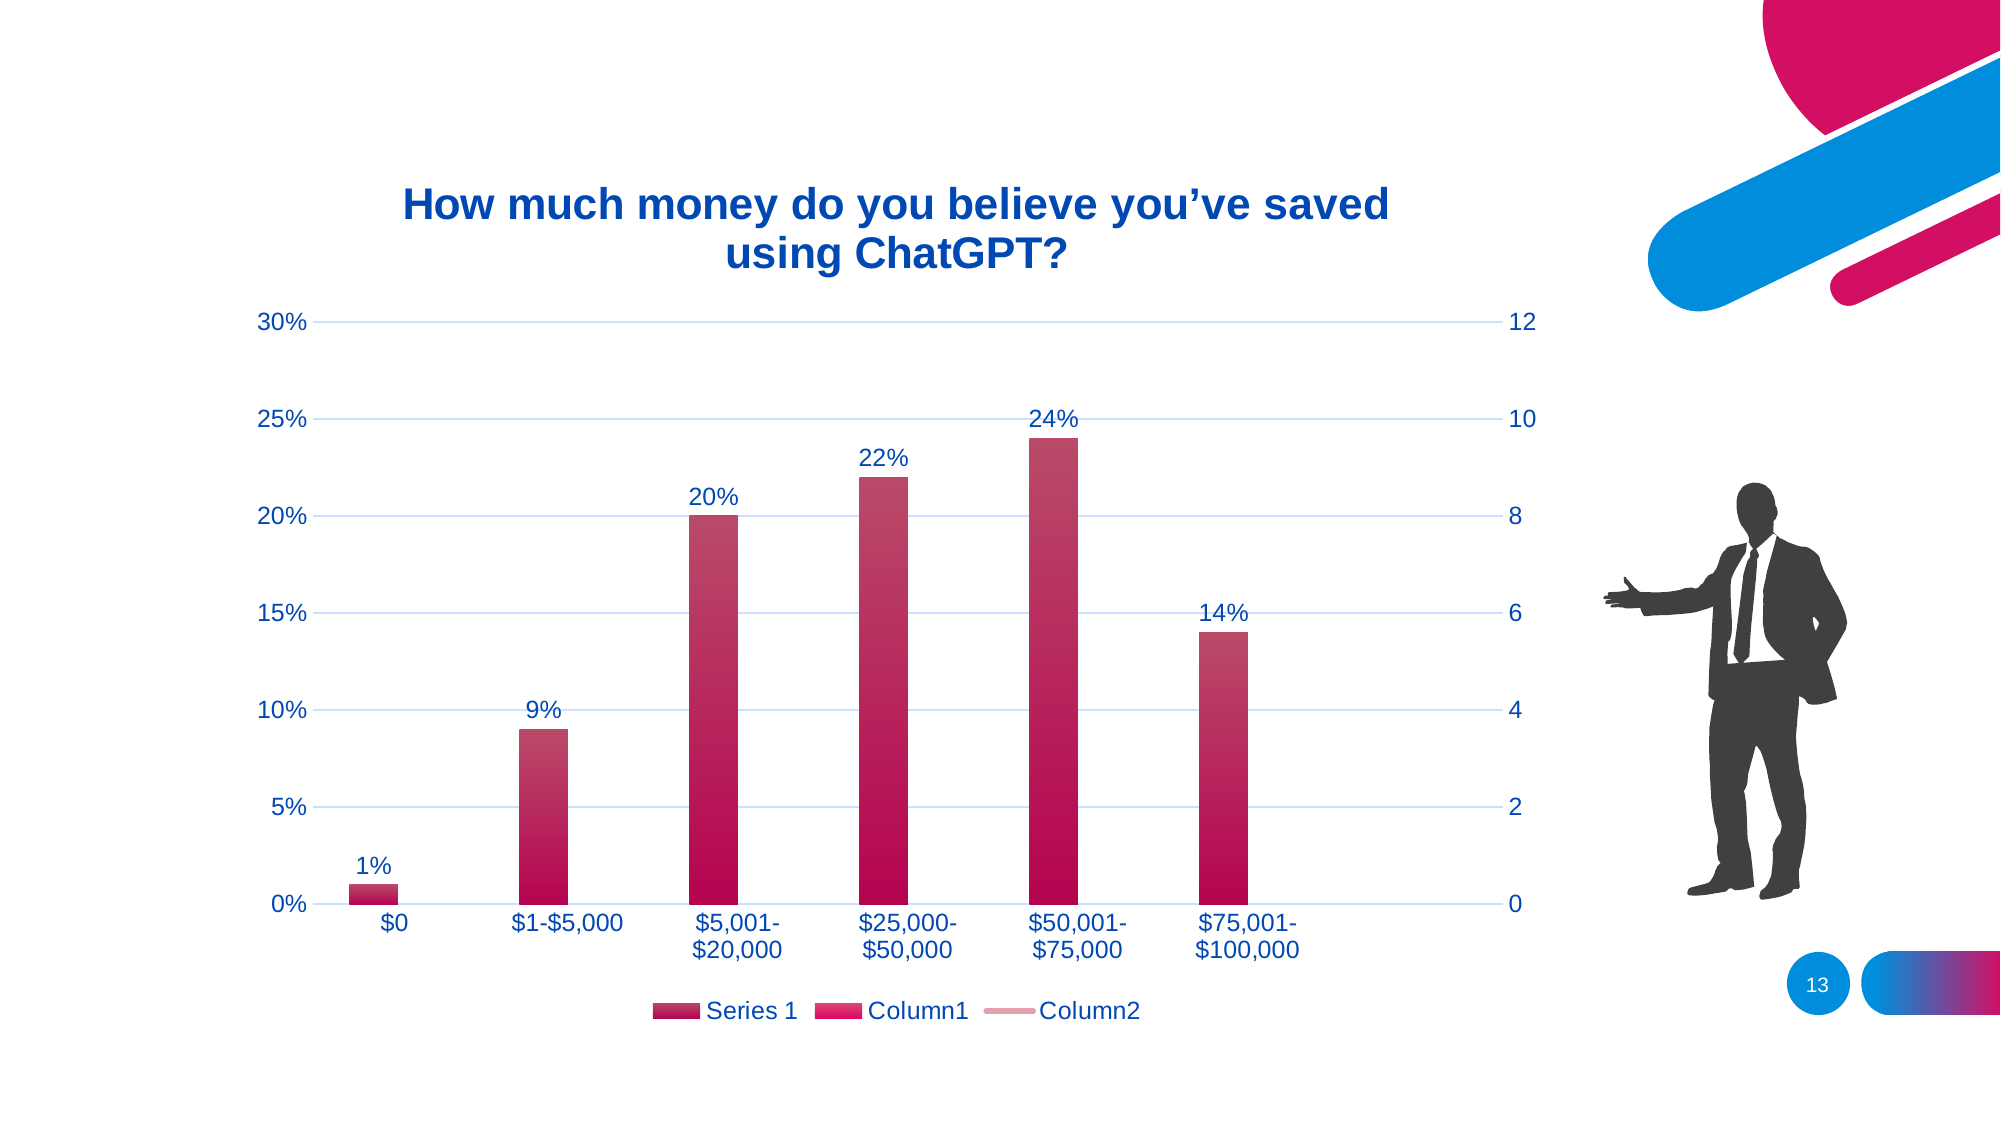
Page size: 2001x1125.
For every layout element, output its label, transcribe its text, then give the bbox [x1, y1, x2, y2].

text_box [1603, 482, 1848, 900]
chart [230, 141, 1564, 1031]
slide_number 13 [1772, 954, 1863, 1015]
